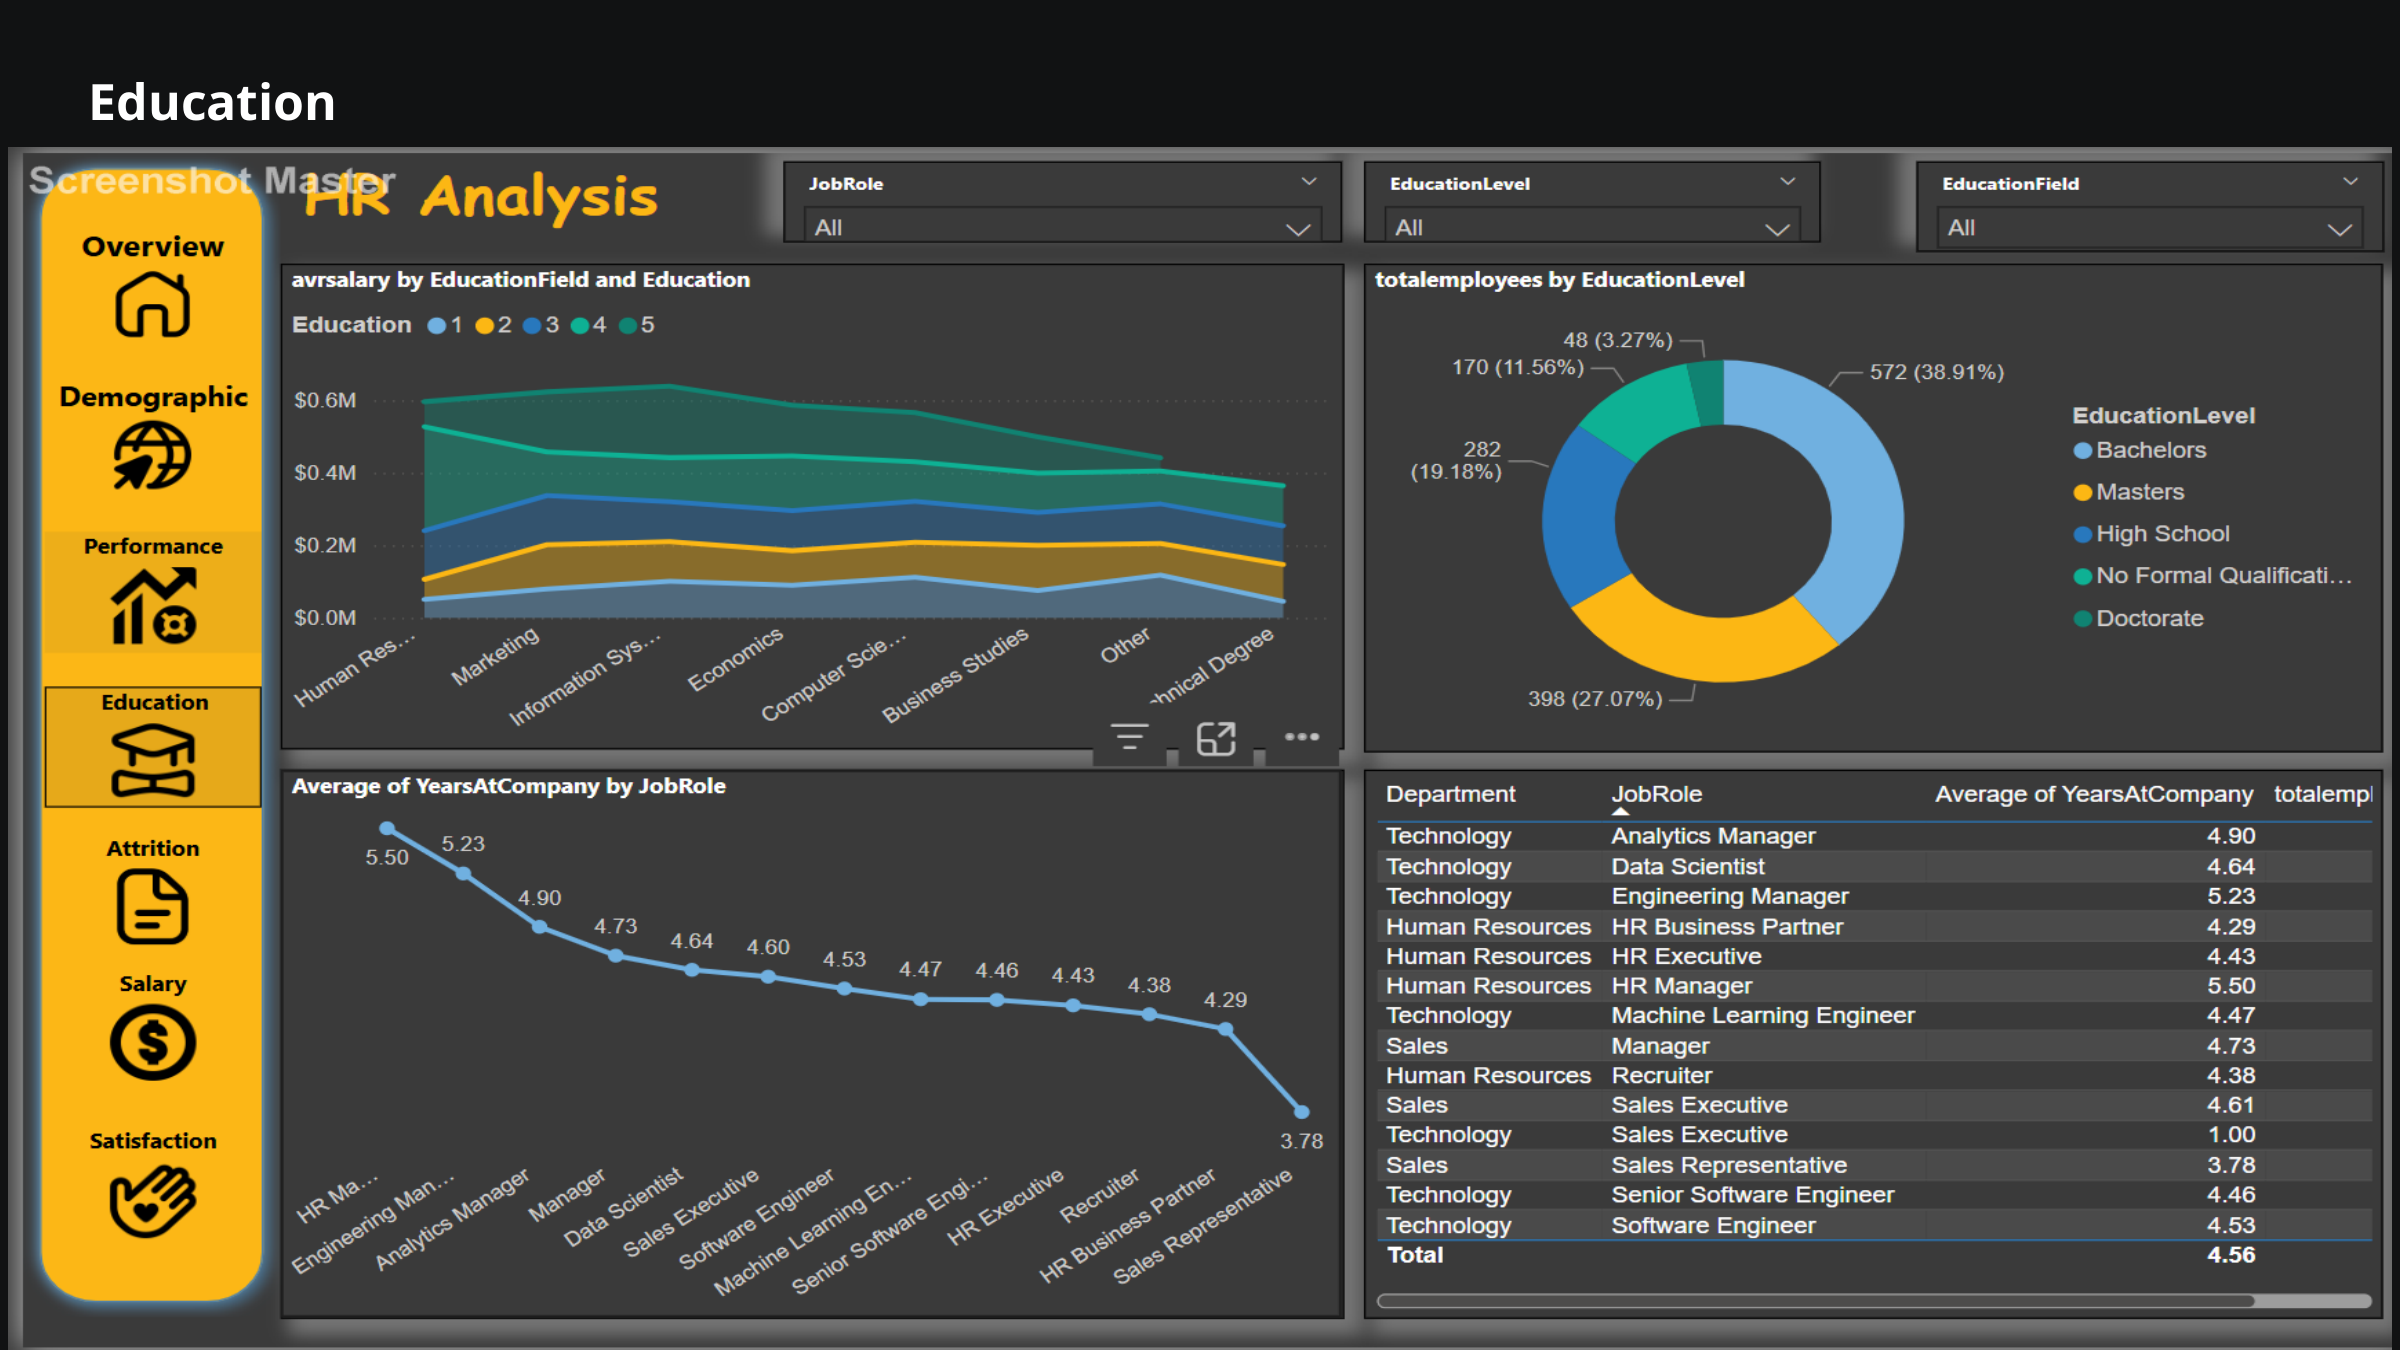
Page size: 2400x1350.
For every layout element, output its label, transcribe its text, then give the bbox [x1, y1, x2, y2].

picture [8, 147, 2392, 1350]
text_box Education [73, 62, 484, 138]
